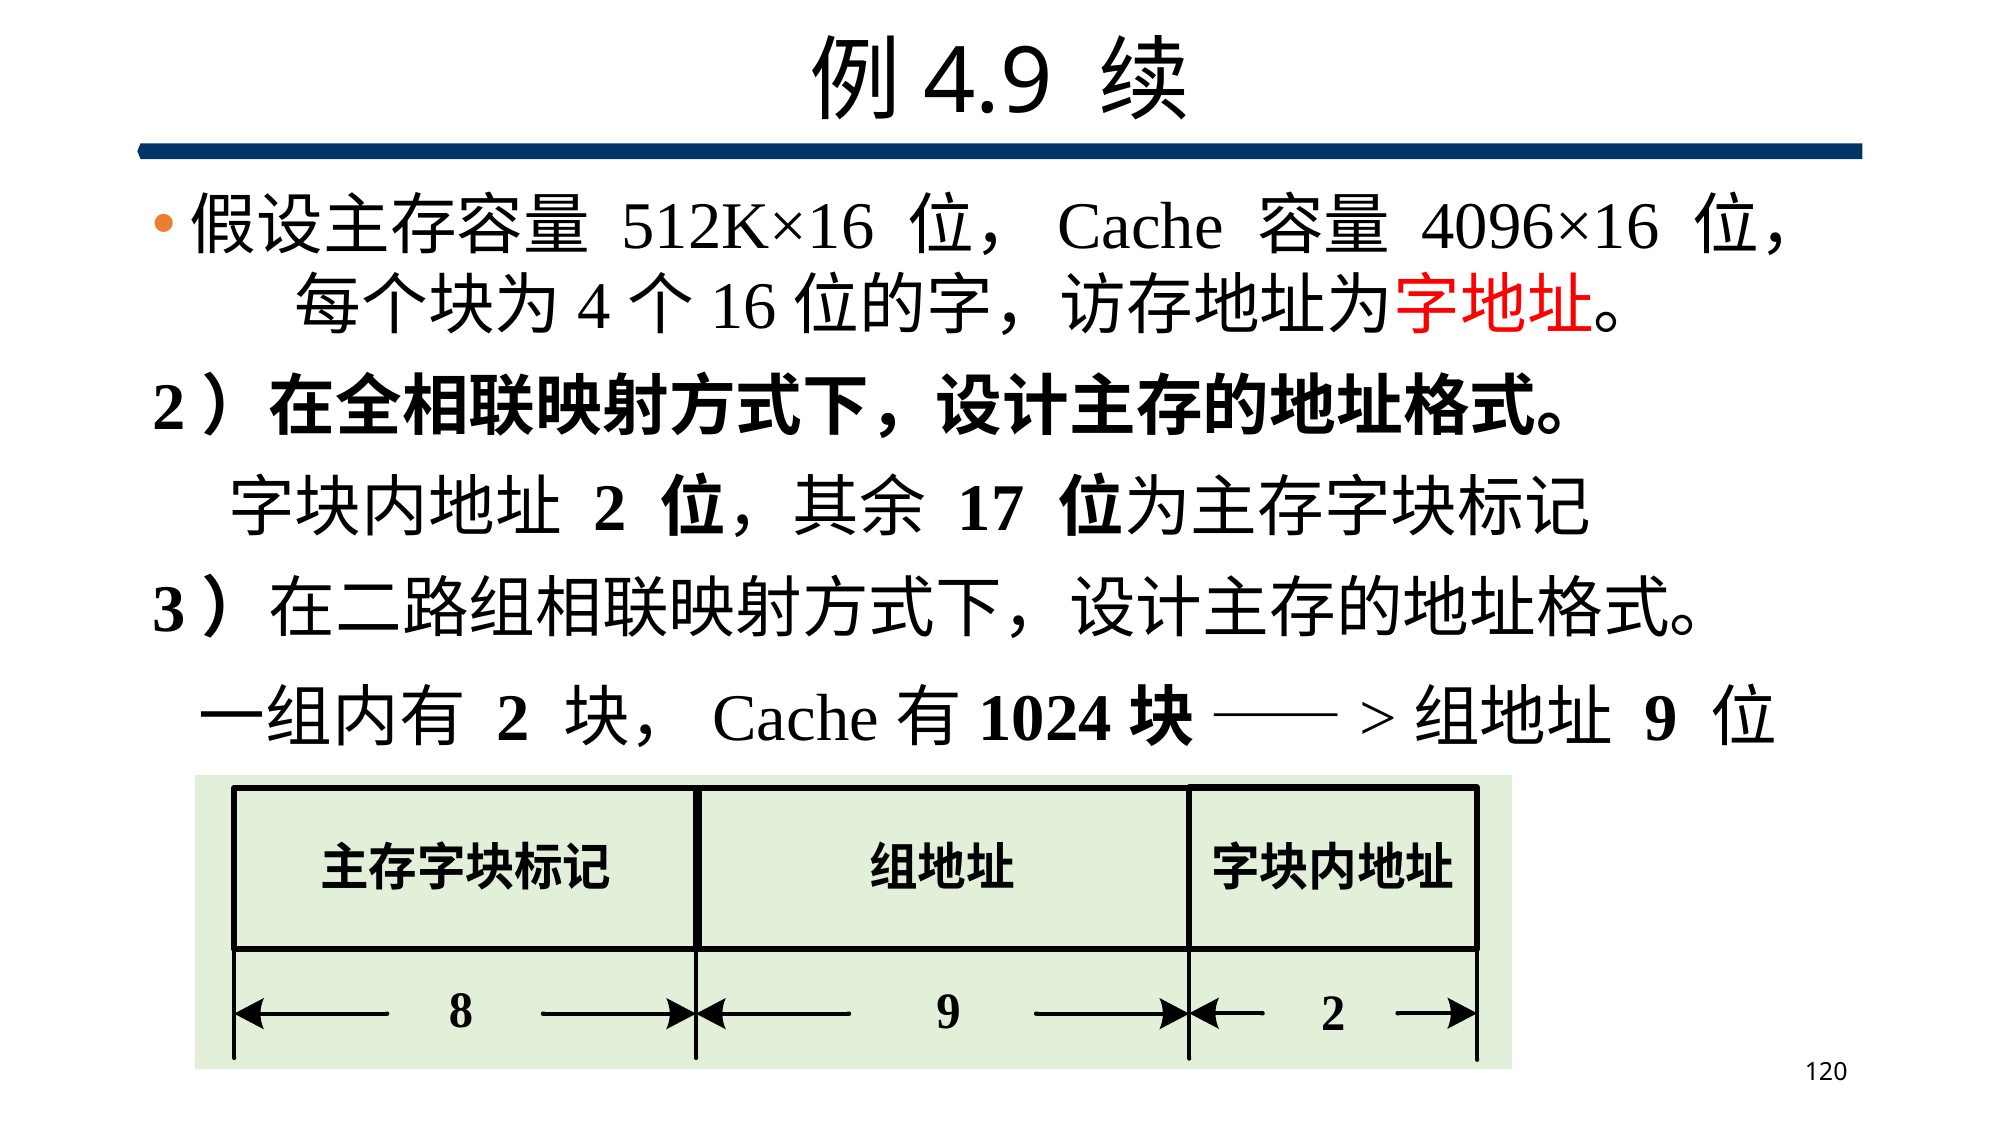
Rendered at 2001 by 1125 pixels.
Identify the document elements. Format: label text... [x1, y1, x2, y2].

list 假设主存容量 512K×16 位，Cache 容量 4096×16 位， 每个块为4个16位的字，访存地址为字地址。 2）在全相联映射方式下，设计主存的地址格式。 字块内地址 2 位，其余 17 位为主存字块标记 3）在二路组相联映射方式下，设计主存的地址格式。 一组内有 2 块，Cache有1024块 ——>组地址 9 位 [137, 174, 1863, 975]
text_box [194, 774, 1512, 1069]
slide_number 120 [1412, 1042, 1863, 1103]
title 例4.9 续 [137, 20, 1863, 145]
